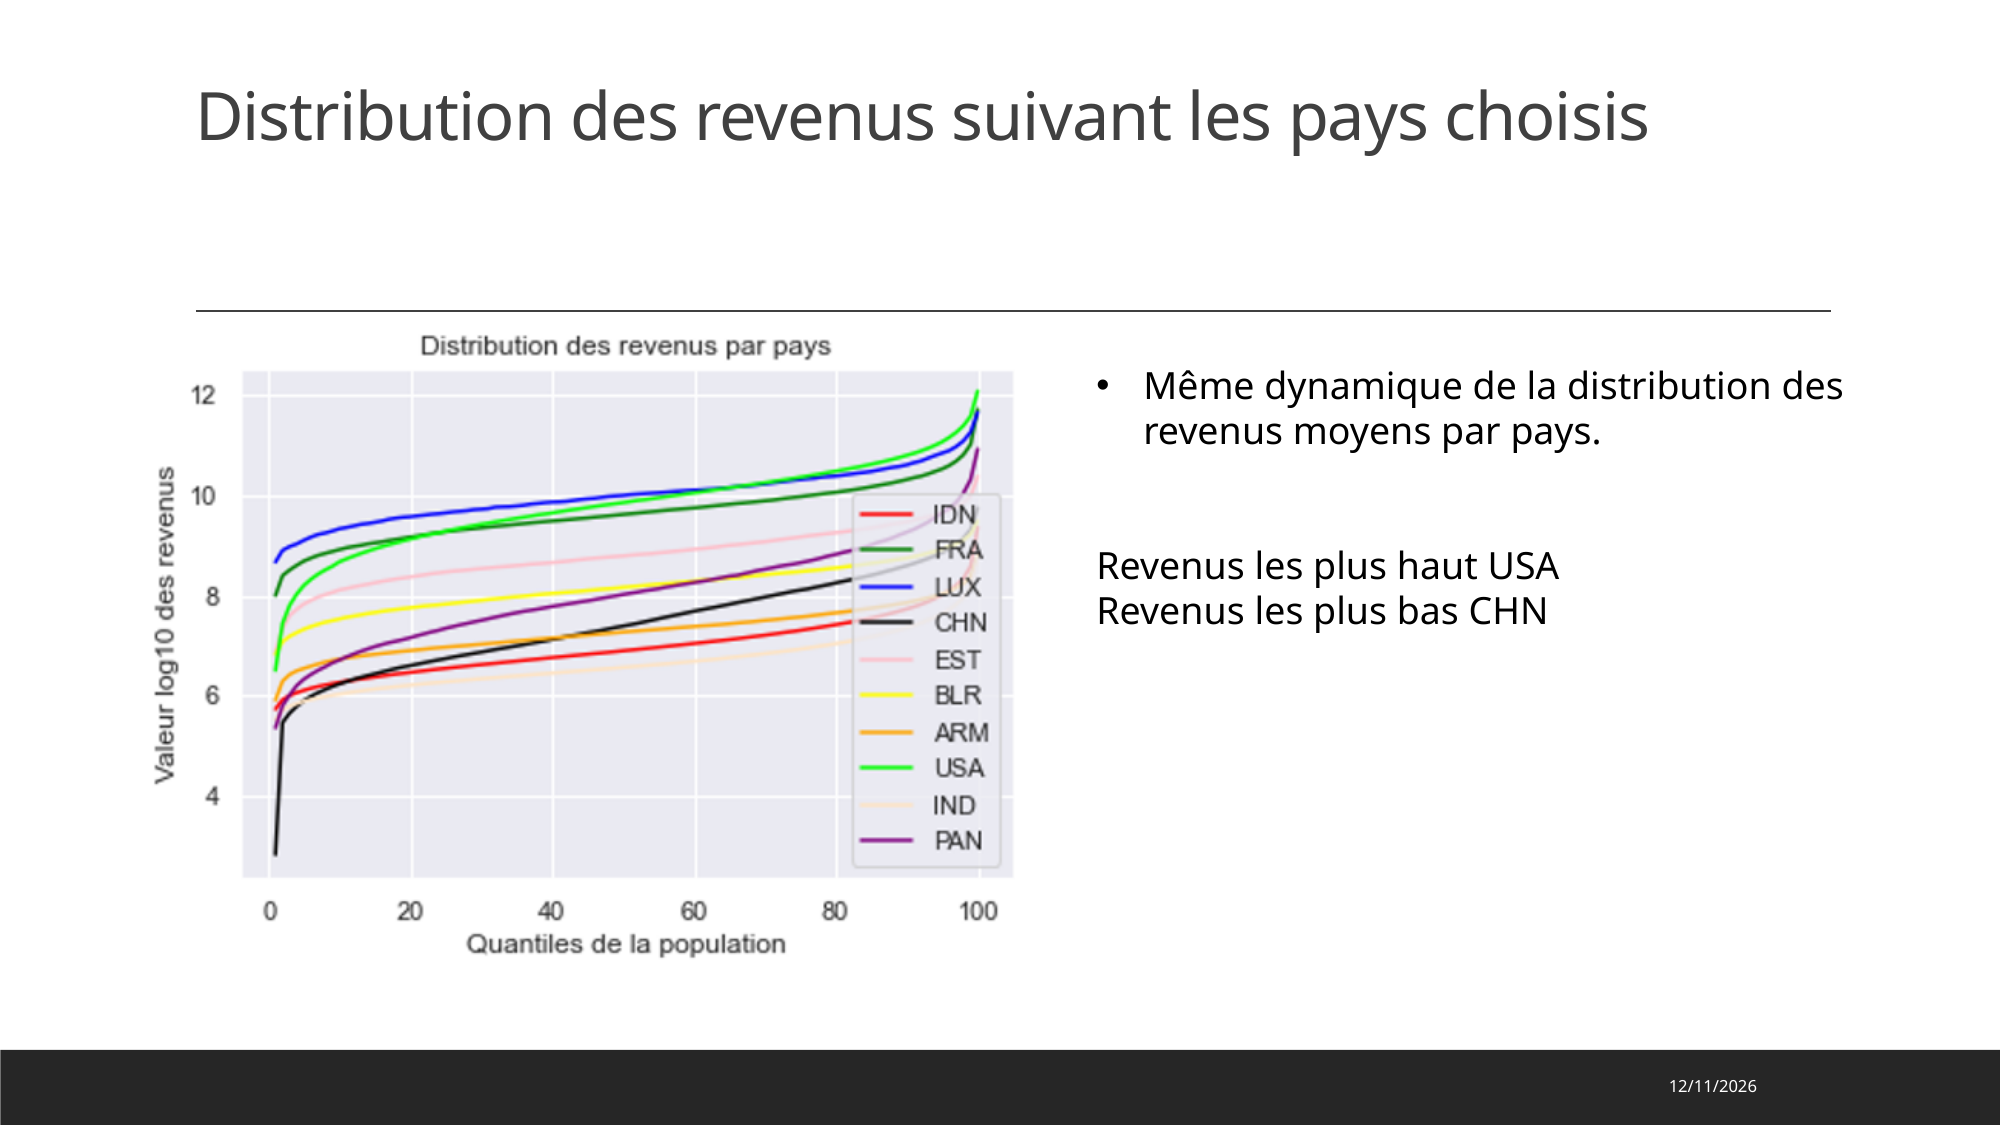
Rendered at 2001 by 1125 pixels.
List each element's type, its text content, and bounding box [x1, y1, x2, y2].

title Distribution des revenus suivant les pays choisis [180, 41, 1837, 163]
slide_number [1348, 1057, 1773, 1118]
text_box Même dynamique de la distribution des revenus moyens par pays. Revenus les plus haut USA Revenus les plus bas CHN [1089, 354, 1915, 640]
picture [135, 311, 1083, 987]
